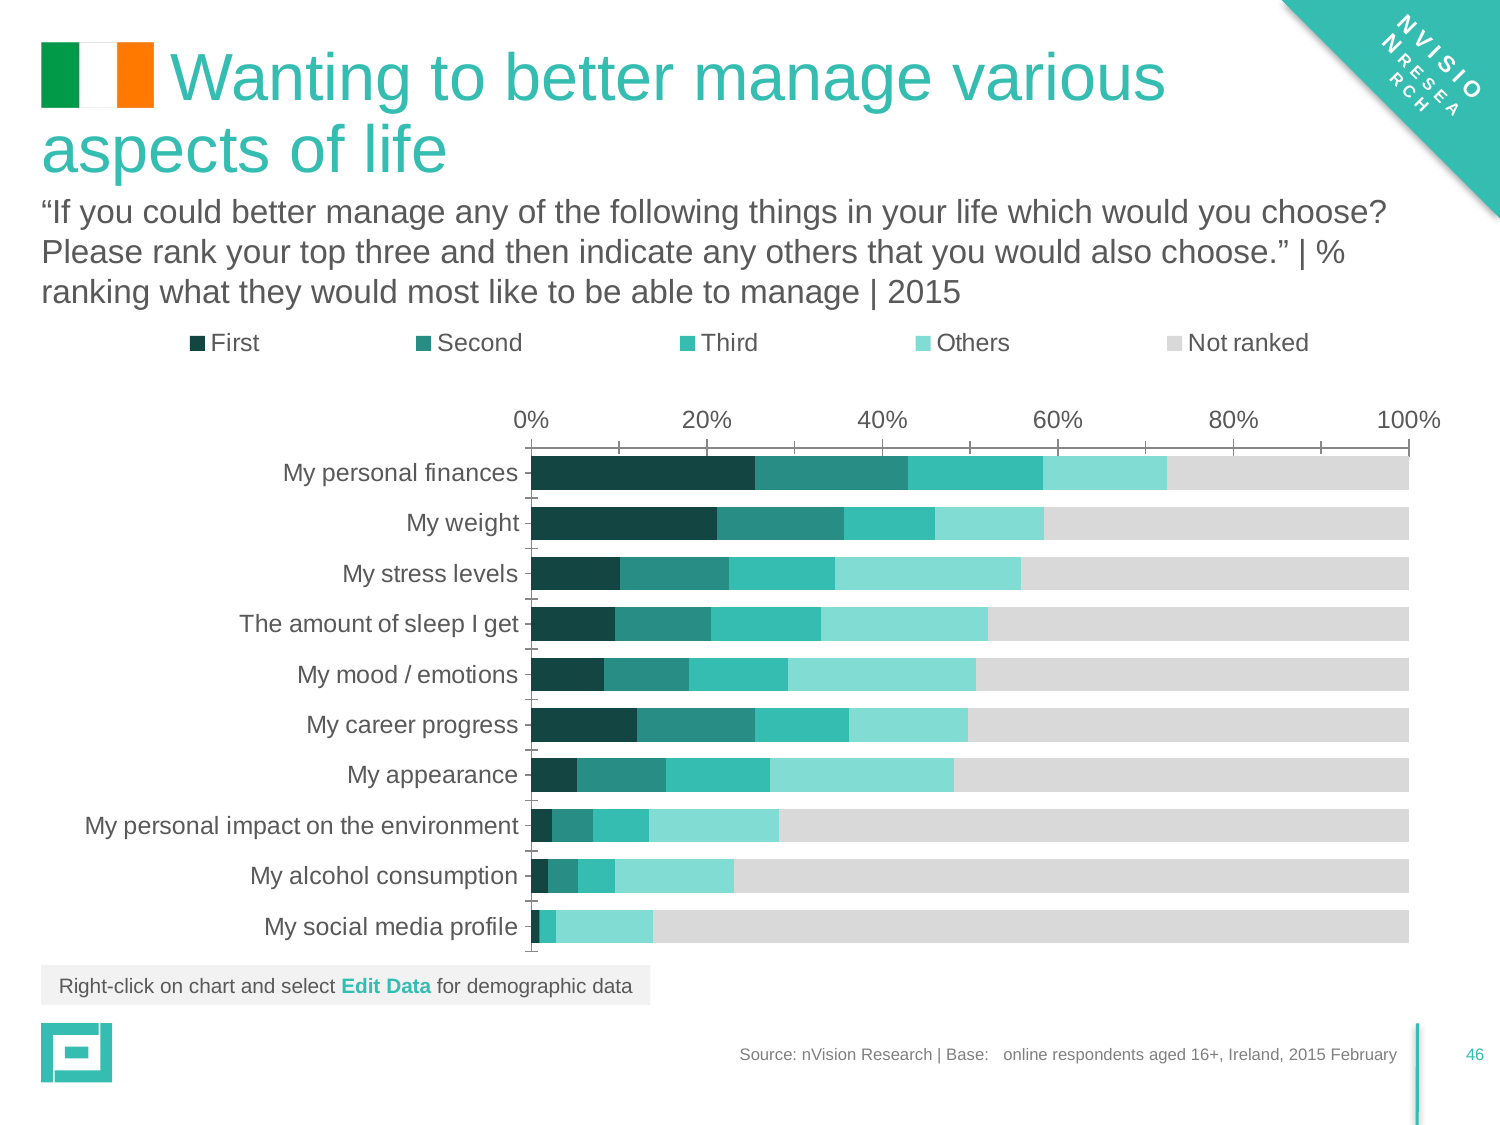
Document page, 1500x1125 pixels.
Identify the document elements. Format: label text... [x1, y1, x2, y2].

list Source: nVision Research | Base: online respondents aged 16+, Ireland, 2015 February [112, 1039, 1414, 1072]
title Wanting to better manage various aspects of life [151, 42, 1276, 116]
text_box Right-click on chart and select Edit Data for demographic data [41, 972, 651, 1005]
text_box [1281, 0, 1500, 219]
list “If you could better manage any of the following things in your life which would you choose? Please rank your top three and then indicate any others that you would also choose.” | % ranking what they would most like to be able to manage | 2015 [41, 190, 1459, 301]
chart [40, 302, 1460, 965]
picture [40, 42, 154, 108]
